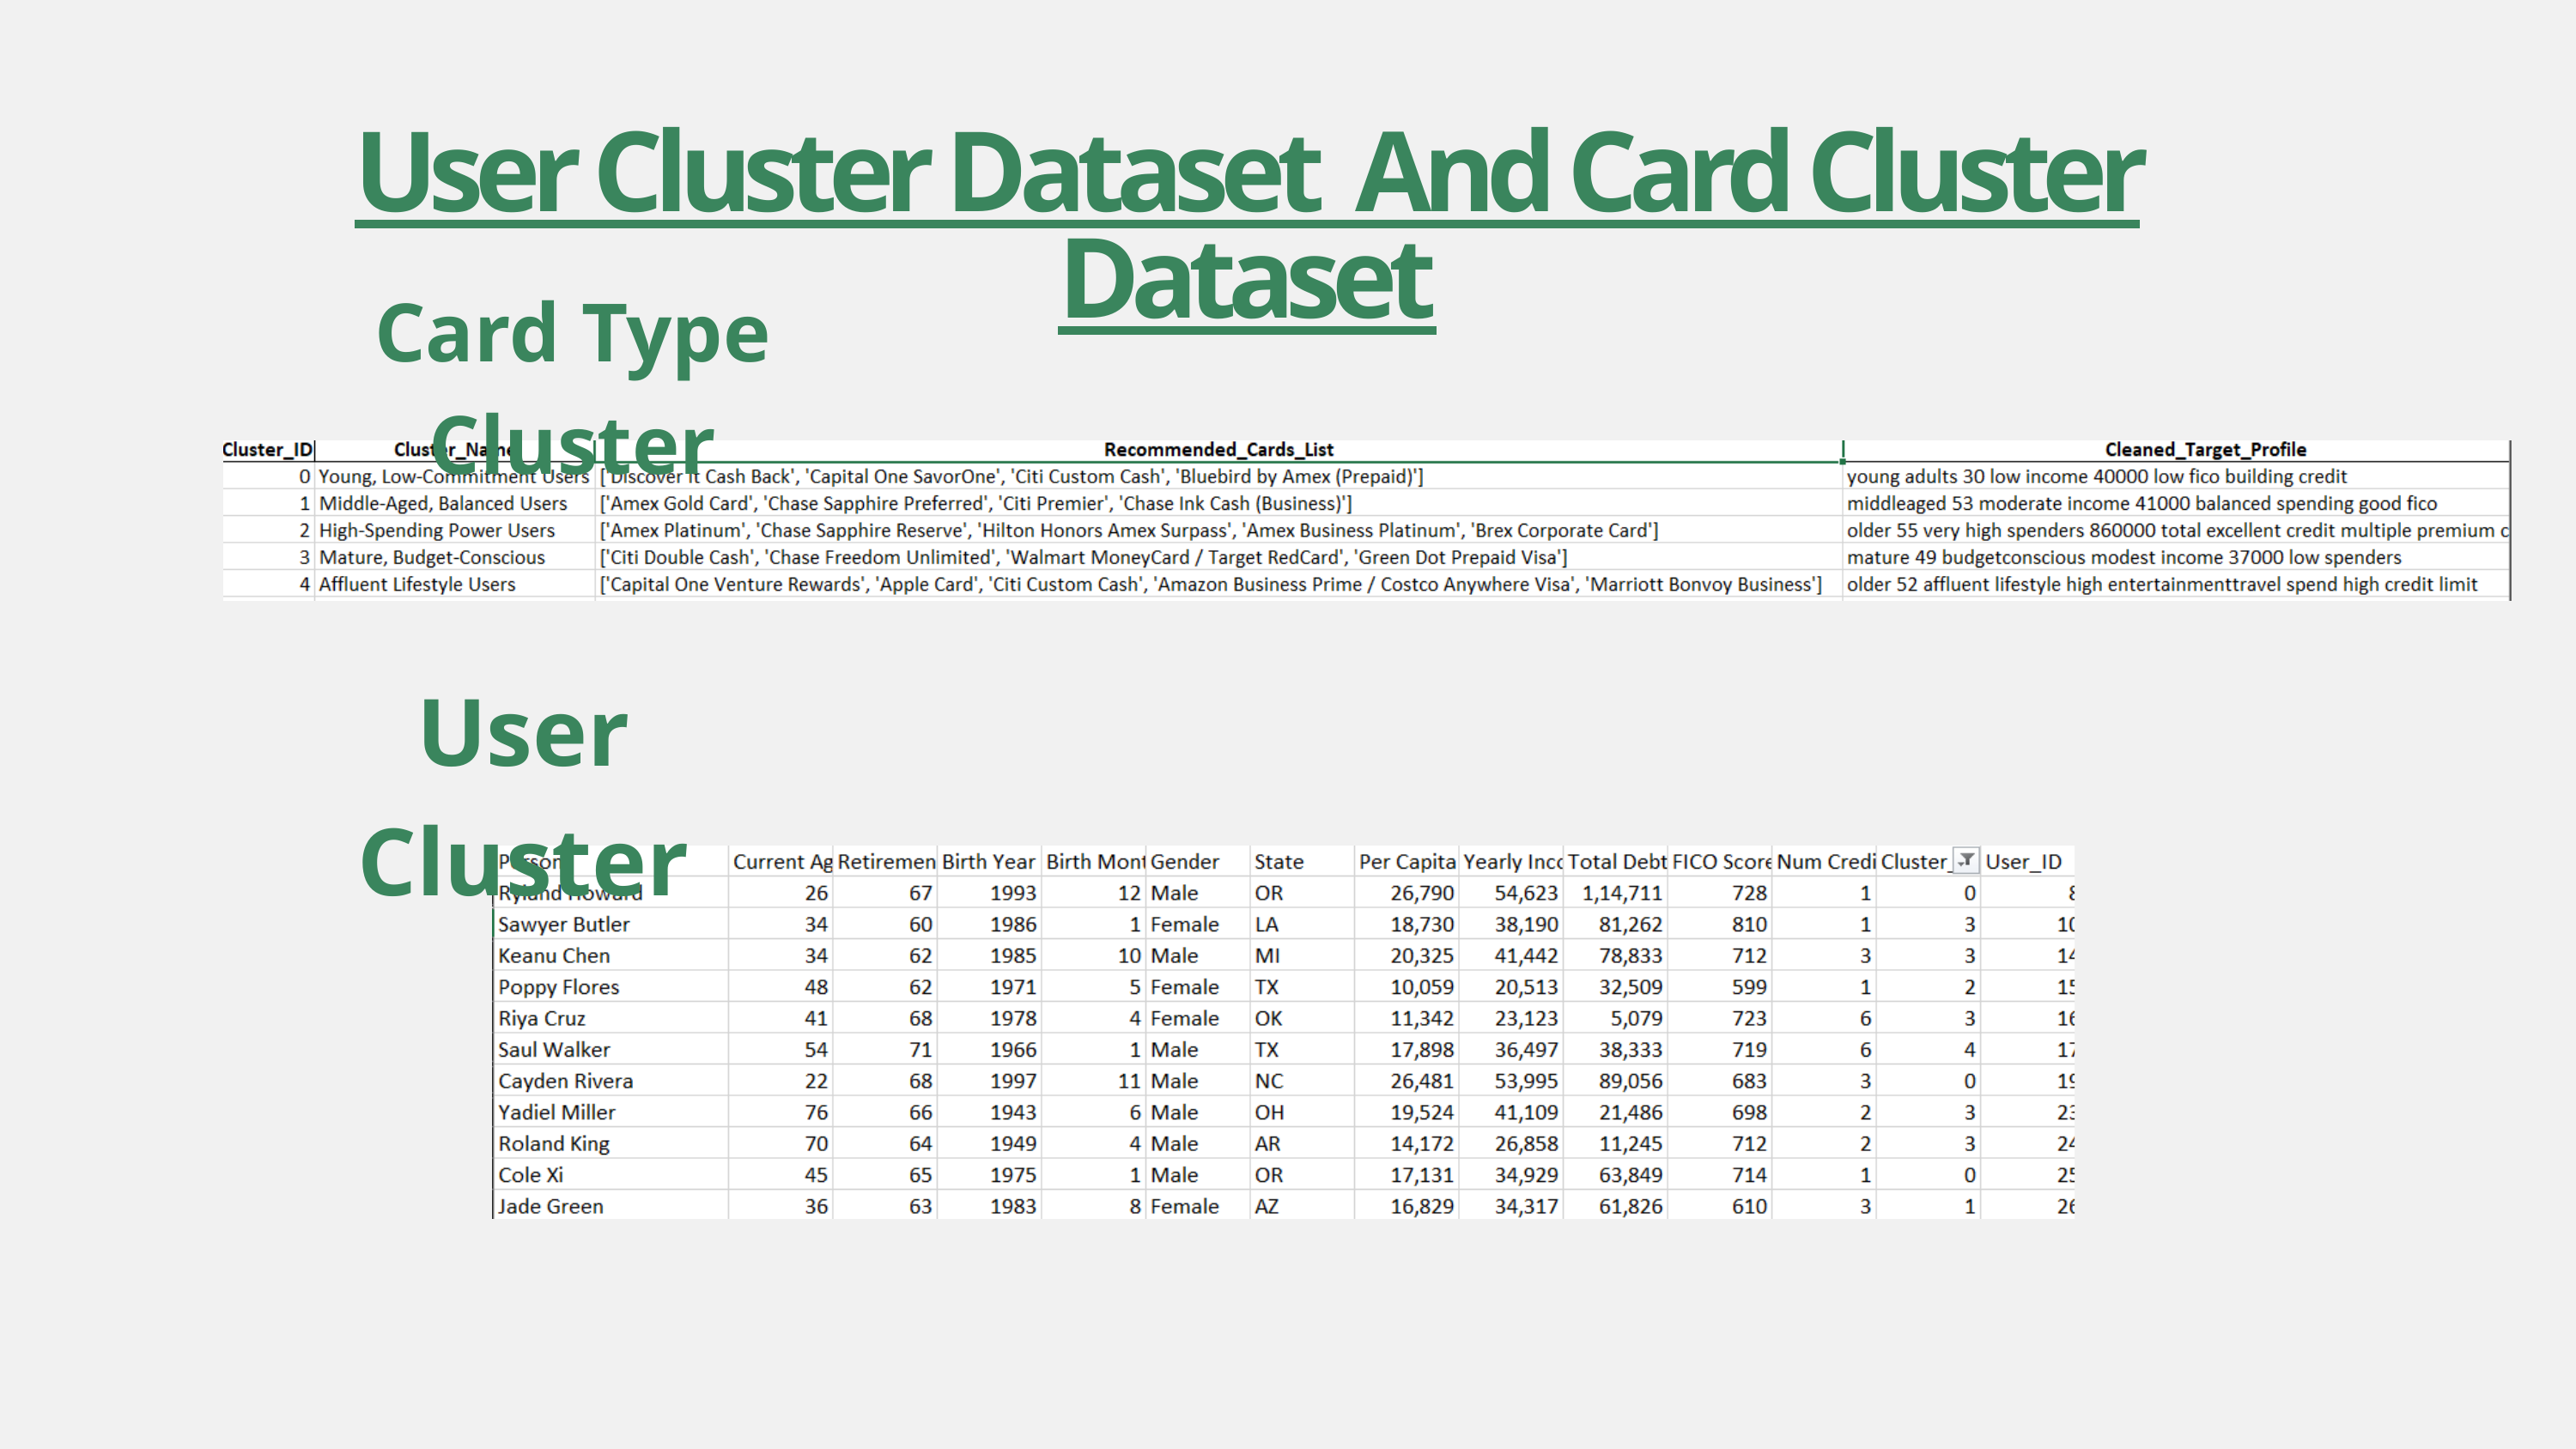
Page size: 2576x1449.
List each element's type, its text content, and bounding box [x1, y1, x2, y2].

text_box [492, 846, 2075, 1219]
text_box User Cluster Dataset And Card Cluster Dataset [177, 127, 2318, 341]
text_box [223, 440, 2512, 601]
text_box User Cluster [242, 654, 805, 915]
text_box Card Type Cluster [223, 264, 922, 491]
